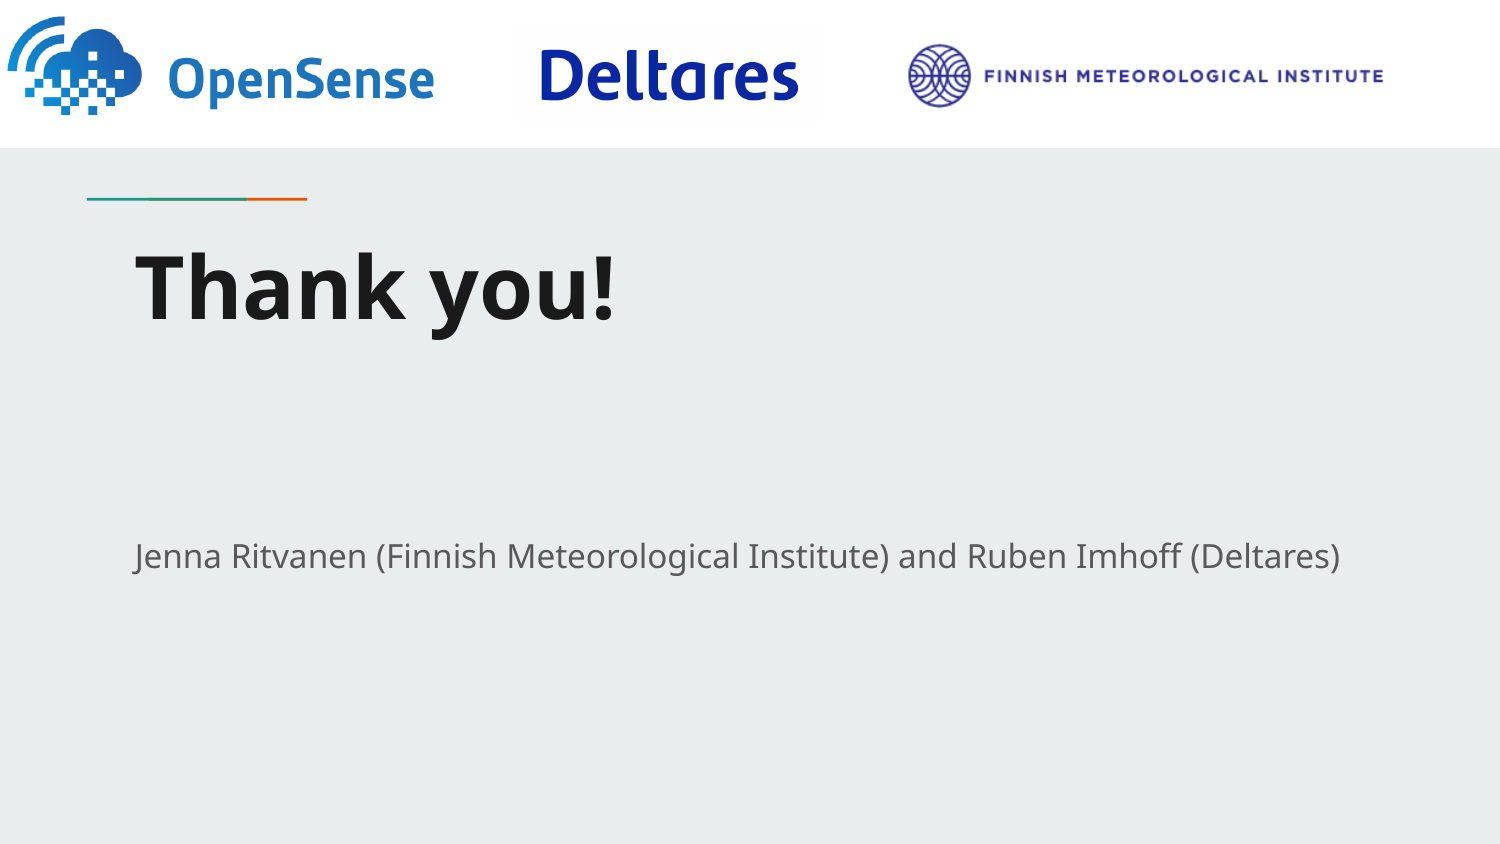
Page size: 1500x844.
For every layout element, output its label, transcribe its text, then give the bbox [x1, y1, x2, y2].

subtitle Jenna Ritvanen (Finnish Meteorological Institute) and Ruben Imhoff (Deltares) [119, 520, 1381, 720]
picture [0, 0, 448, 147]
picture [517, 24, 821, 124]
text_box [450, 0, 1500, 148]
title Thank you! [119, 216, 1381, 490]
picture [889, 33, 1390, 123]
